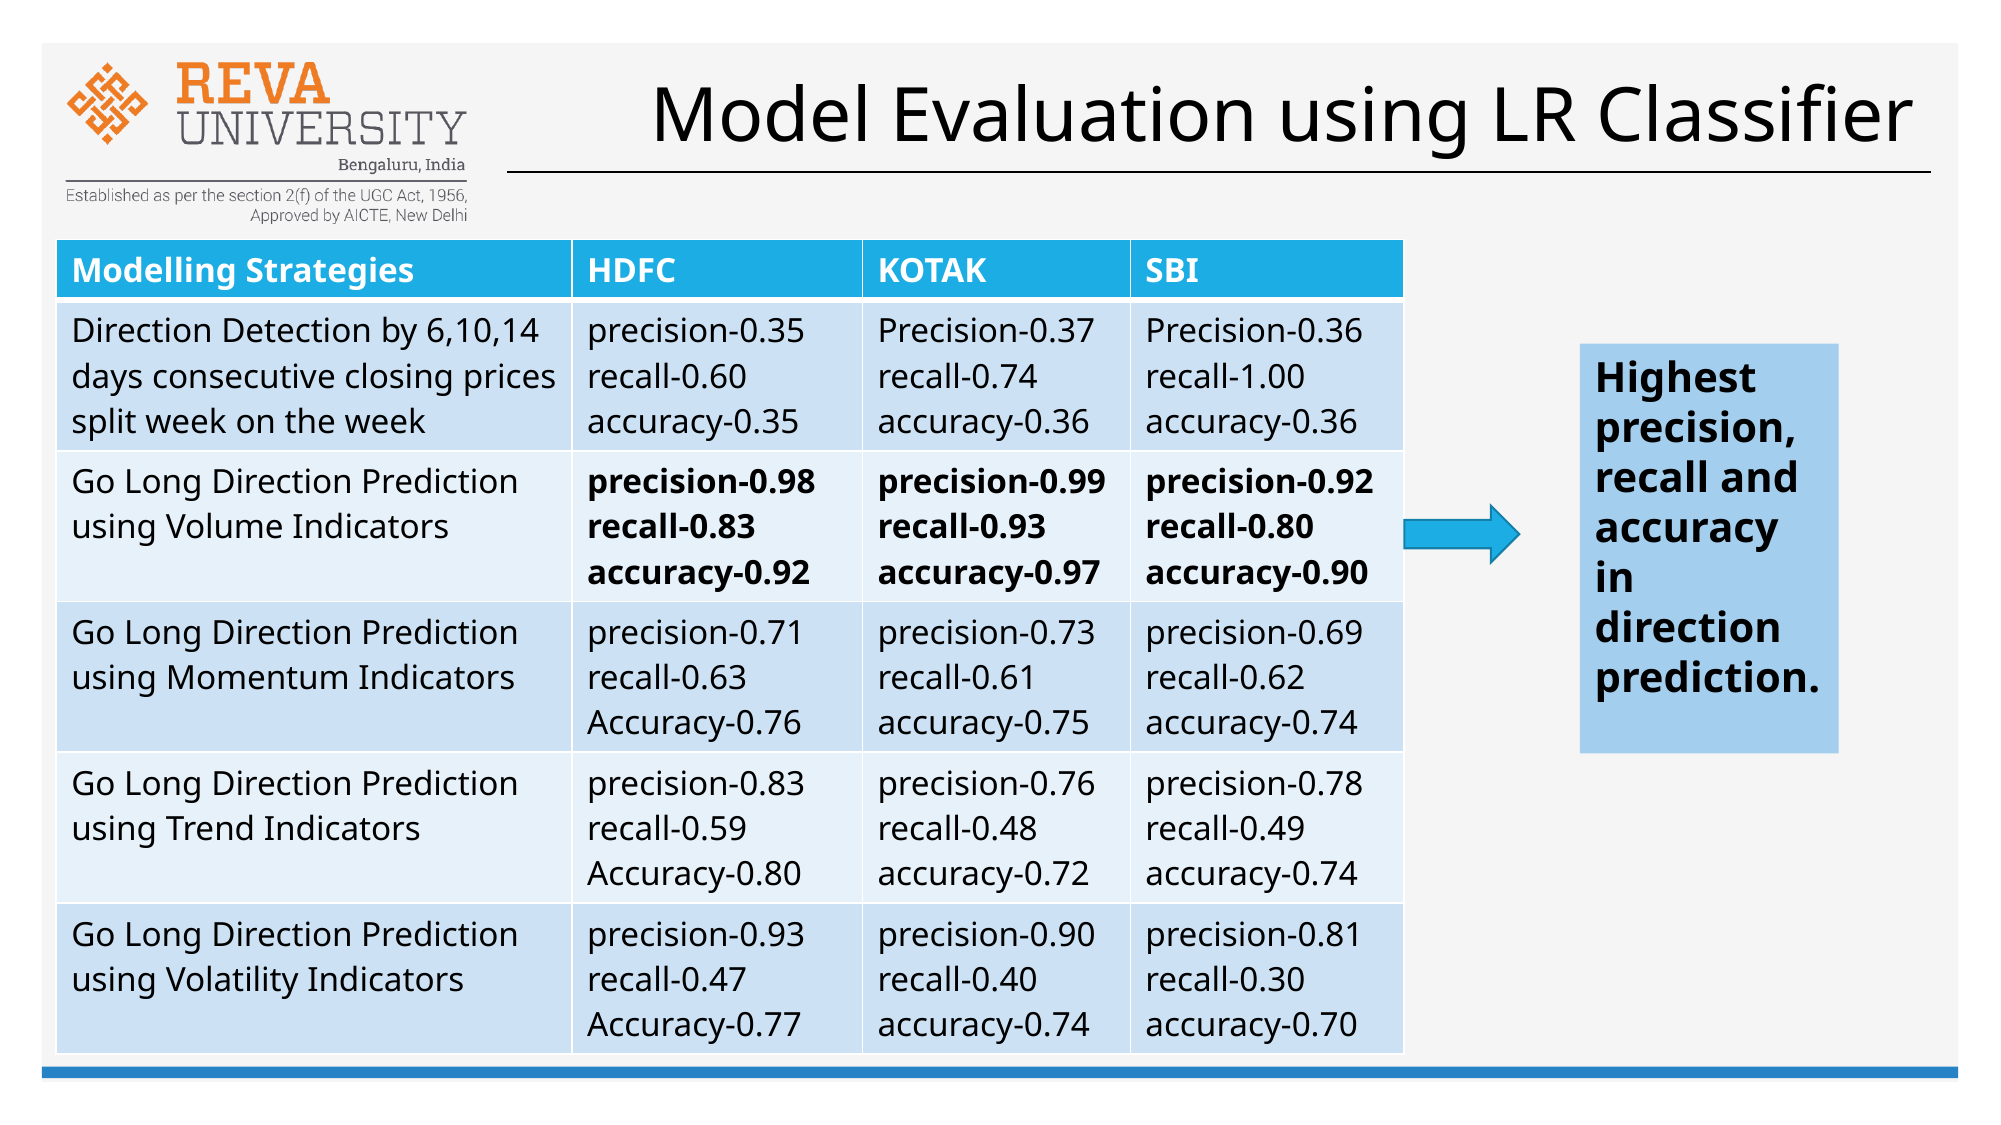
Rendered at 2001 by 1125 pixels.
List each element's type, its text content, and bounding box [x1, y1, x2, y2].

table_header KOTAK [863, 240, 1130, 297]
table_cell Go Long Direction Prediction using Trend Indicators [57, 753, 571, 902]
table_cell precision-0.71 recall-0.63 Accuracy-0.76 [573, 602, 862, 751]
table_cell Go Long Direction Prediction using Momentum Indicators [57, 602, 571, 751]
table_cell precision-0.81 recall-0.30 accuracy-0.70 [1131, 904, 1403, 1053]
table_cell precision-0.90 recall-0.40 accuracy-0.74 [863, 904, 1130, 1053]
table_cell Direction Detection by 6,10,14 days consecutive closing prices split week on the week [57, 303, 571, 450]
table_cell Precision-0.37 recall-0.74 accuracy-0.36 [863, 303, 1130, 450]
table_cell Go Long Direction Prediction using Volume Indicators [57, 452, 571, 601]
table_cell precision-0.35 recall-0.60 accuracy-0.35 [573, 303, 862, 450]
picture [65, 62, 467, 224]
table_header Modelling Strategies [57, 240, 571, 297]
table_cell precision-0.93 recall-0.47 Accuracy-0.77 [573, 904, 862, 1053]
table_header SBI [1131, 240, 1403, 297]
table_cell precision-0.73 recall-0.61 accuracy-0.75 [863, 602, 1130, 751]
table_cell Precision-0.36 recall-1.00 accuracy-0.36 [1131, 303, 1403, 450]
text_box [1403, 503, 1521, 565]
text_box Highest precision, recall and accuracy in direction prediction. [1579, 343, 1839, 754]
table_cell precision-0.78 recall-0.49 accuracy-0.74 [1131, 753, 1403, 902]
title Model Evaluation using LR Classifier [555, 62, 1931, 173]
table_cell precision-0.99 recall-0.93 accuracy-0.97 [863, 452, 1130, 601]
table_cell precision-0.76 recall-0.48 accuracy-0.72 [863, 753, 1130, 902]
table_cell precision-0.83 recall-0.59 Accuracy-0.80 [573, 753, 862, 902]
table_cell precision-0.98 recall-0.83 accuracy-0.92 [573, 452, 862, 601]
table_cell precision-0.69 recall-0.62 accuracy-0.74 [1131, 602, 1403, 751]
table_cell precision-0.92 recall-0.80 accuracy-0.90 [1131, 452, 1403, 601]
table_cell Go Long Direction Prediction using Volatility Indicators [57, 904, 571, 1053]
table_header HDFC [573, 240, 862, 297]
